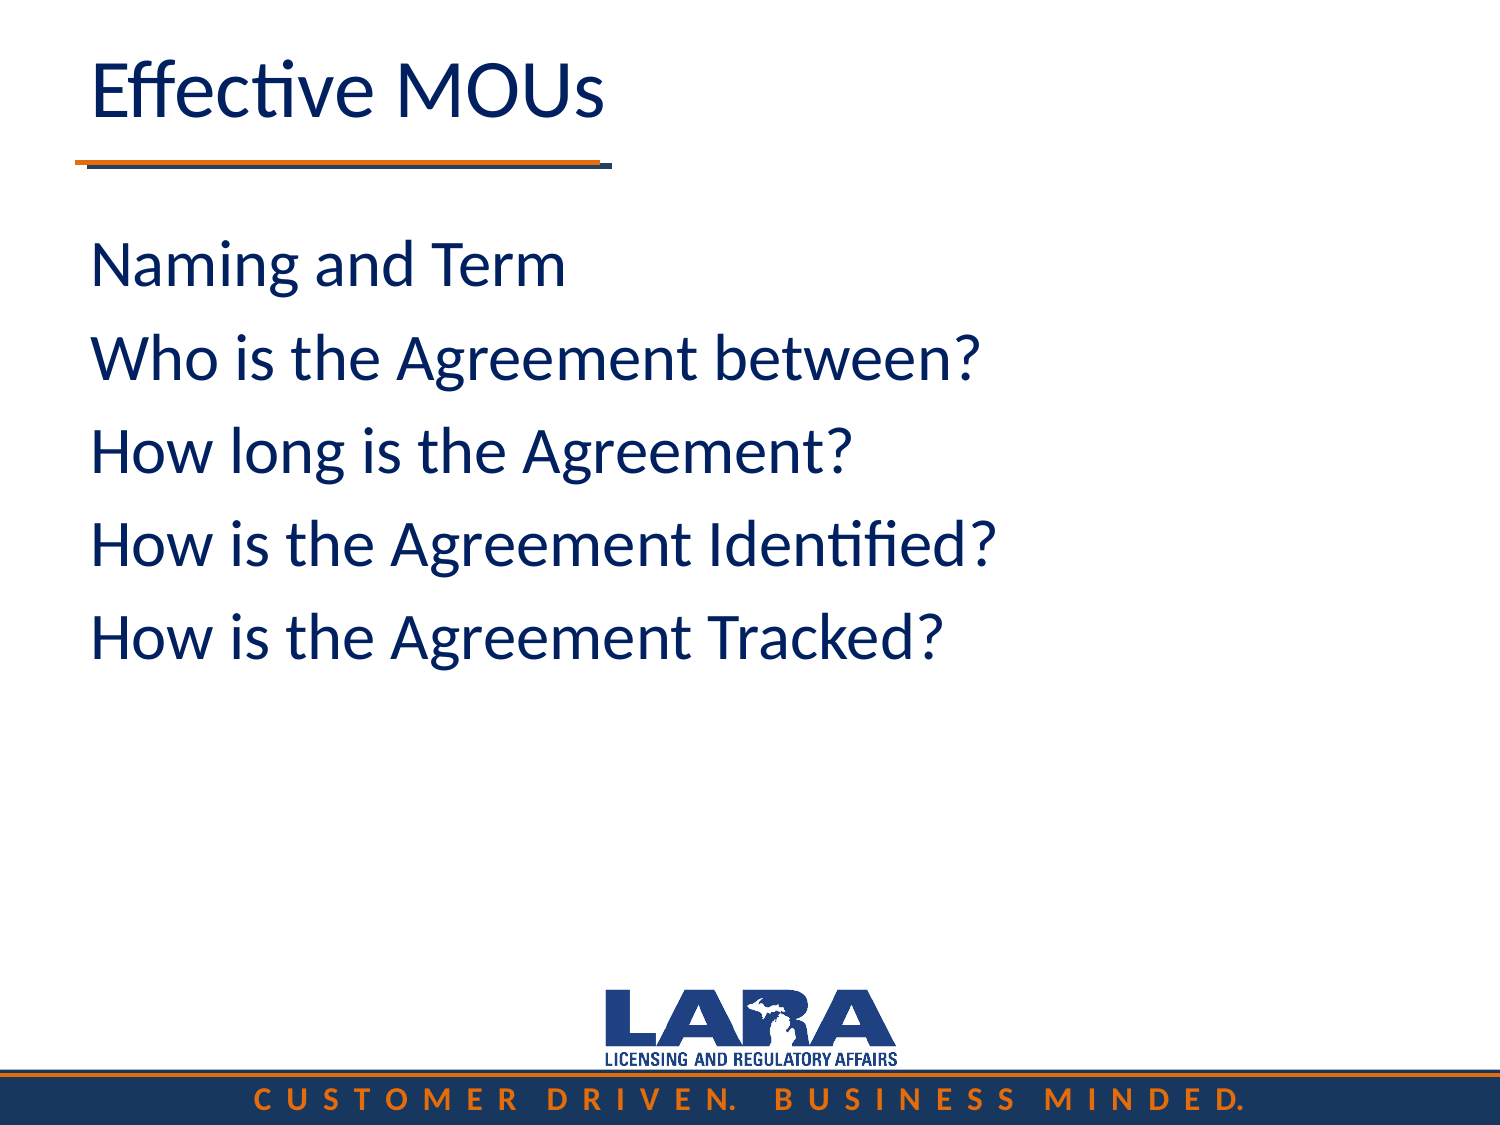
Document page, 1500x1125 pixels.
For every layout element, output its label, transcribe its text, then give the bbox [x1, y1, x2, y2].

list Naming and Term Who is the Agreement between? How long is the Agreement? How is the Agreement Identified? How is the Agreement Tracked? [75, 212, 1425, 975]
picture [600, 984, 900, 1069]
title Effective MOUs [75, 24, 1450, 143]
